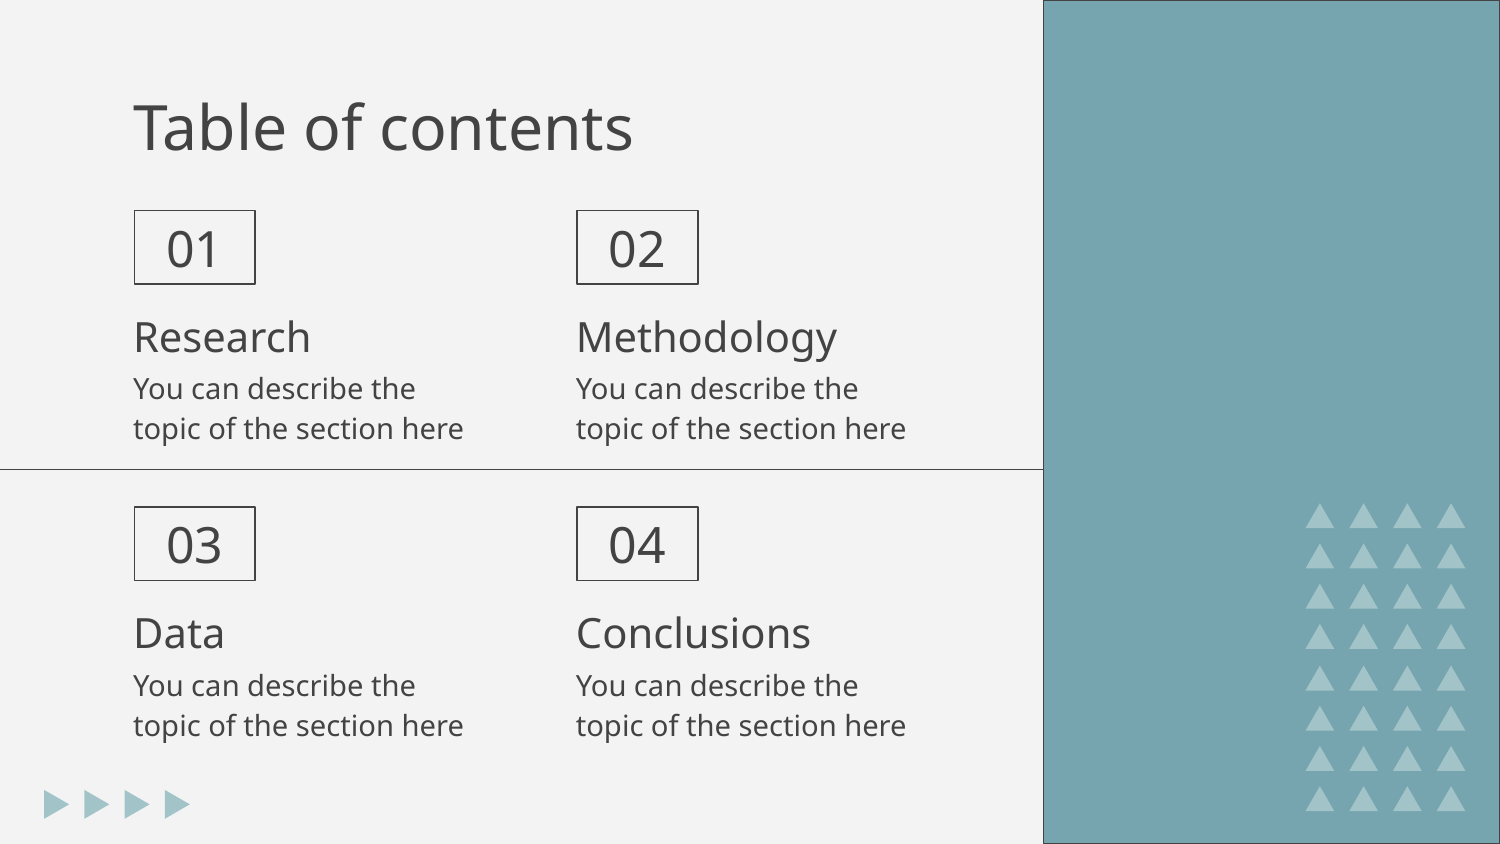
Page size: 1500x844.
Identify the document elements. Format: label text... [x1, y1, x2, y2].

title 02 [576, 210, 699, 285]
title 04 [576, 506, 699, 581]
subtitle You can describe the topic of the section here [560, 376, 940, 445]
subtitle You can describe the topic of the section here [118, 673, 497, 742]
subtitle Conclusions [560, 592, 940, 673]
subtitle You can describe the topic of the section here [560, 673, 940, 742]
subtitle Research [118, 295, 497, 376]
subtitle Methodology [560, 295, 940, 376]
title Table of contents [118, 72, 1044, 167]
subtitle Data [118, 592, 497, 673]
title 01 [134, 210, 256, 285]
subtitle You can describe the topic of the section here [118, 376, 497, 445]
title 03 [134, 506, 256, 581]
